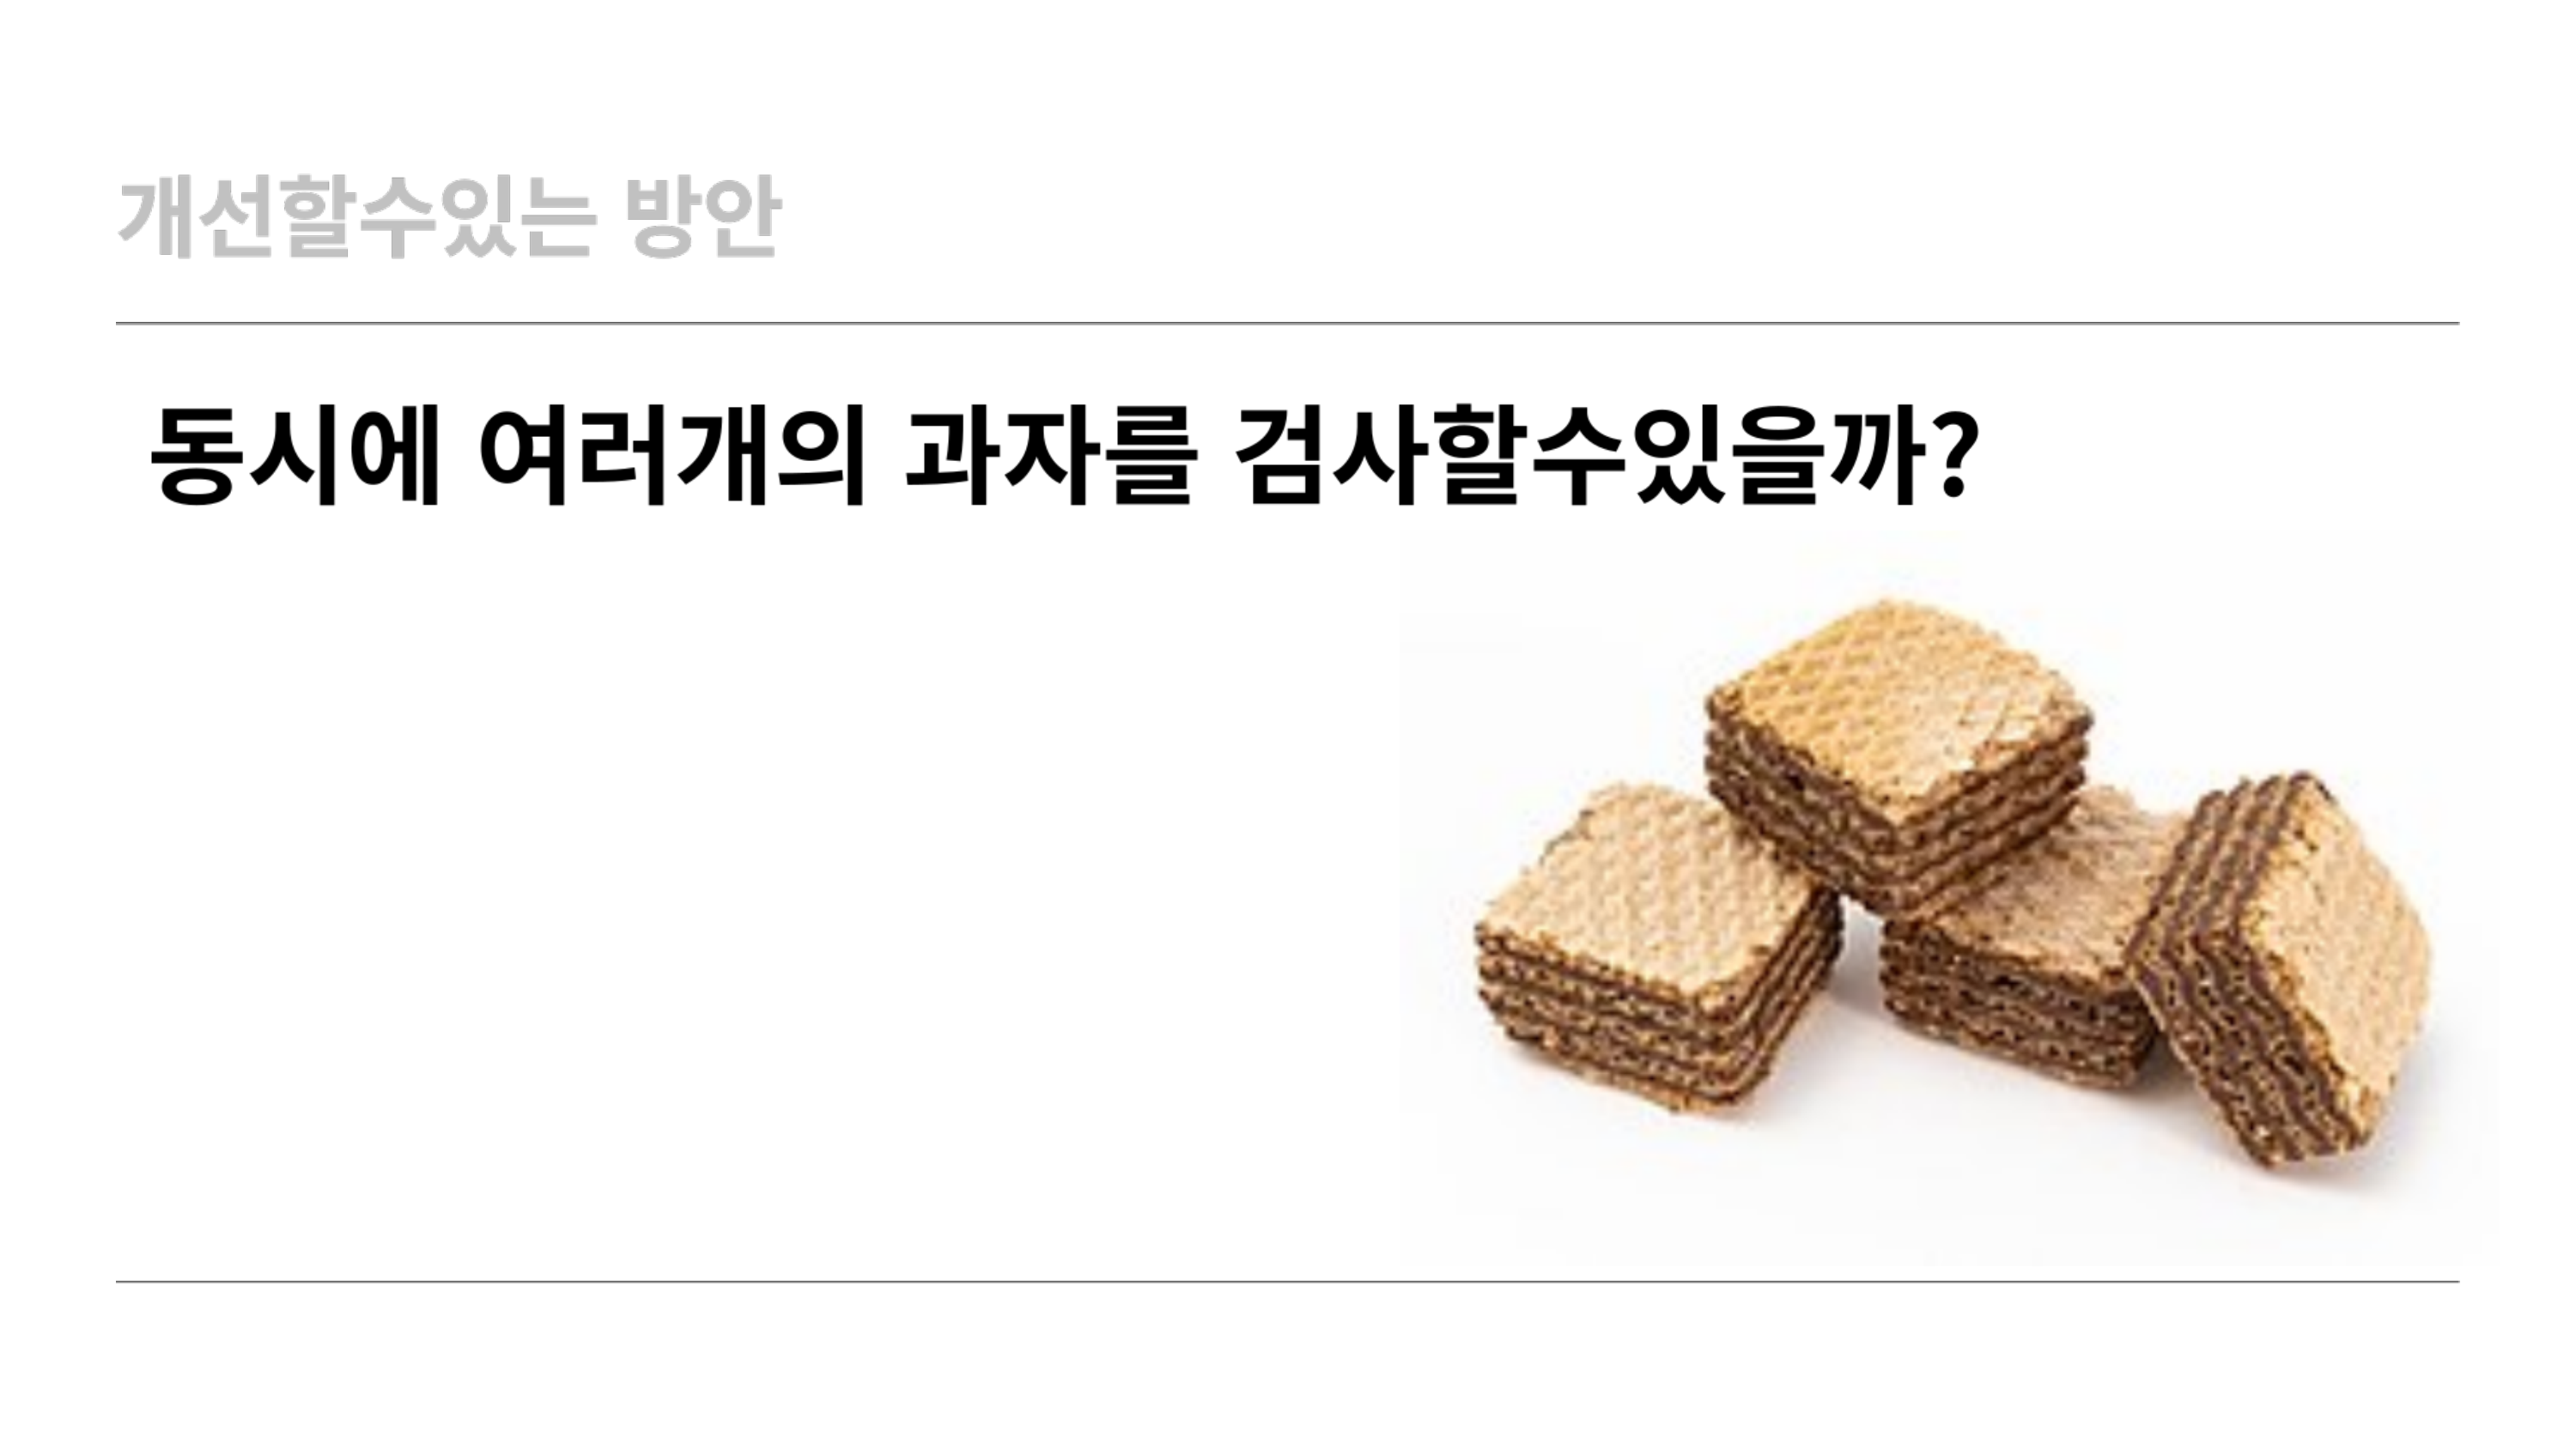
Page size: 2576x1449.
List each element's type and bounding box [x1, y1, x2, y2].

text_box [116, 1280, 2460, 1283]
text_box [878, 322, 2460, 325]
picture [0, 120, 2423, 640]
text_box [1399, 530, 2500, 1266]
